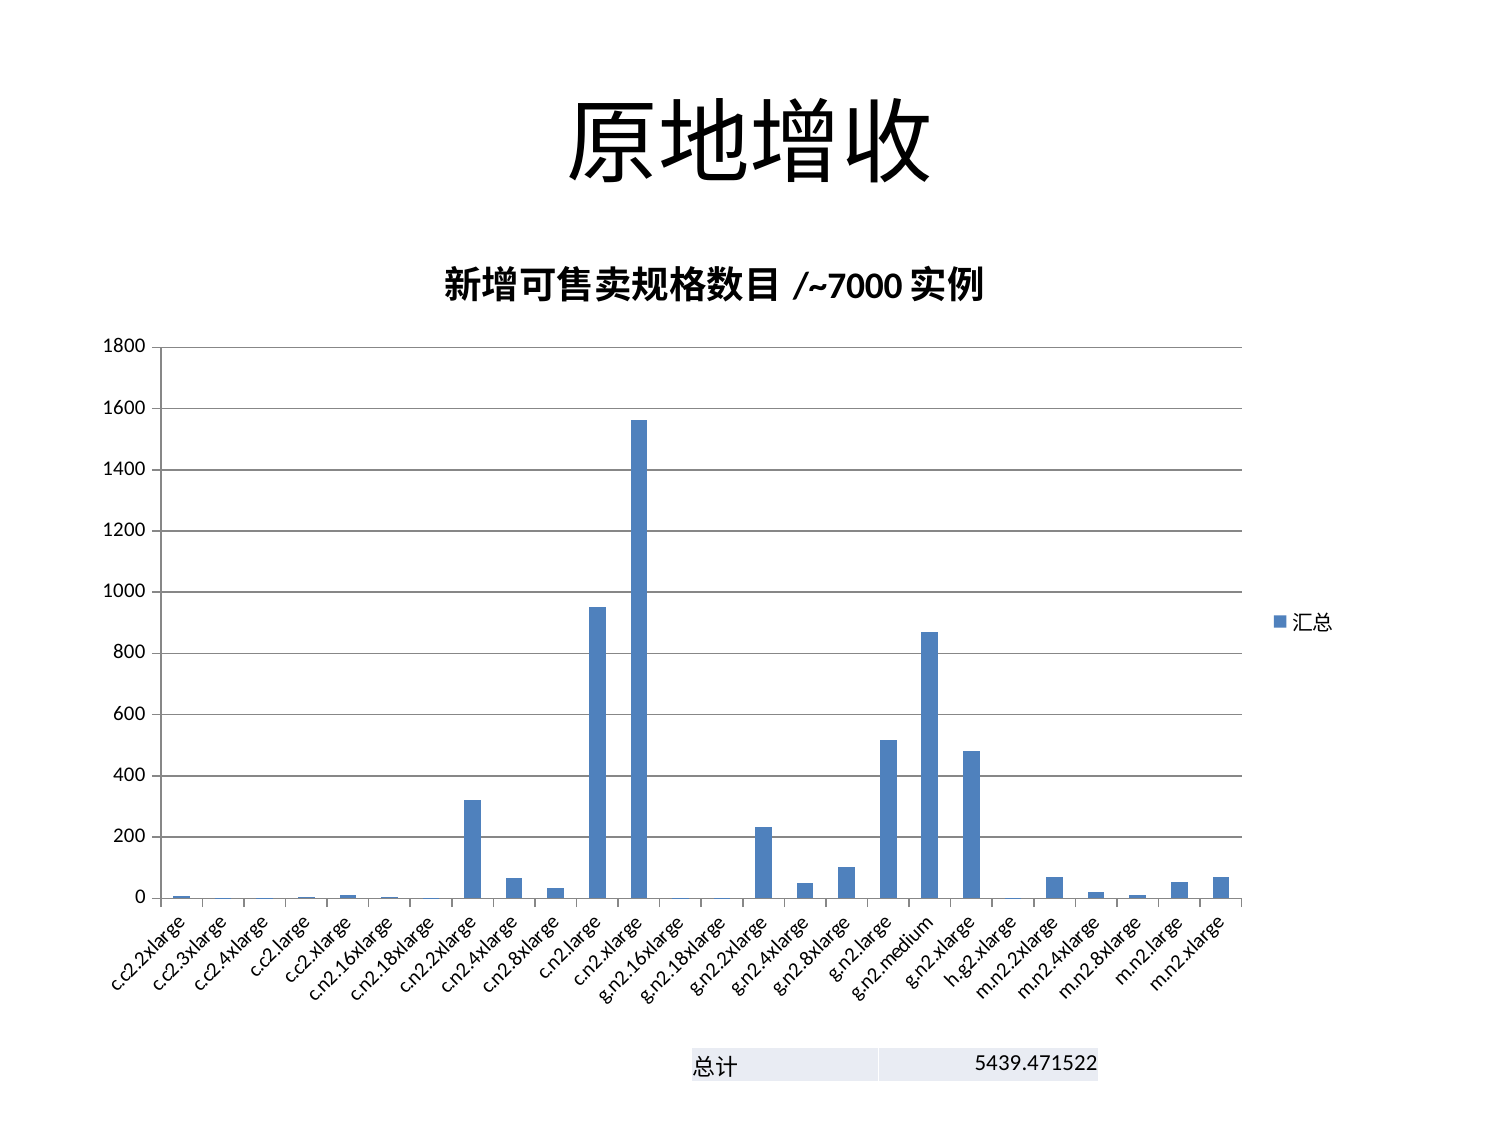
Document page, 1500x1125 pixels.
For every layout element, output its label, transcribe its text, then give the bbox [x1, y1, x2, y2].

title 原地增收 [75, 45, 1425, 233]
table_header 5439.471522 [879, 1048, 1098, 1081]
table_header 总计 [692, 1048, 878, 1081]
chart [76, 219, 1353, 1024]
